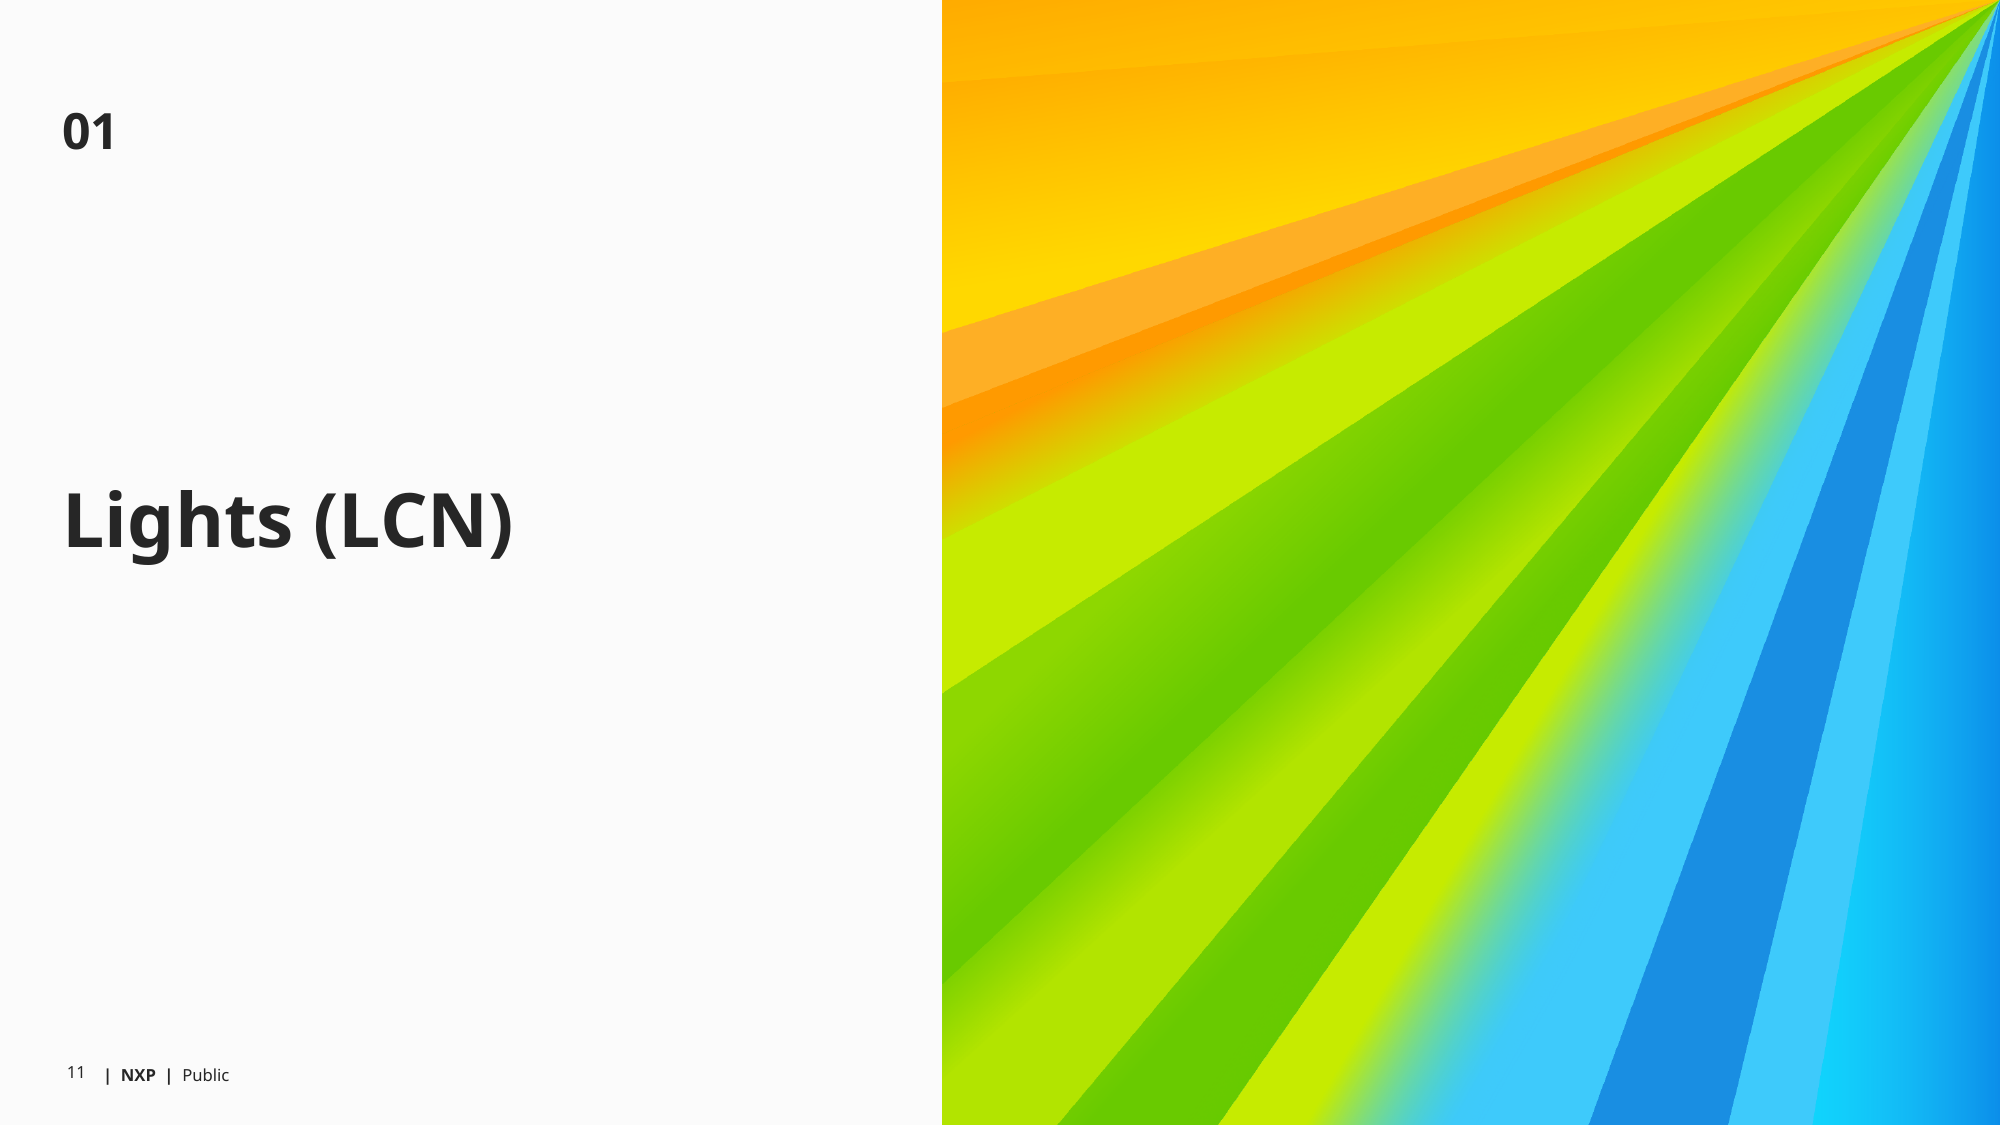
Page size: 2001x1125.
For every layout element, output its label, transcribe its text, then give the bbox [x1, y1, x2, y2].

list 01 [62, 79, 186, 160]
title Lights (LCN) [62, 173, 757, 563]
picture [942, 0, 2000, 1125]
